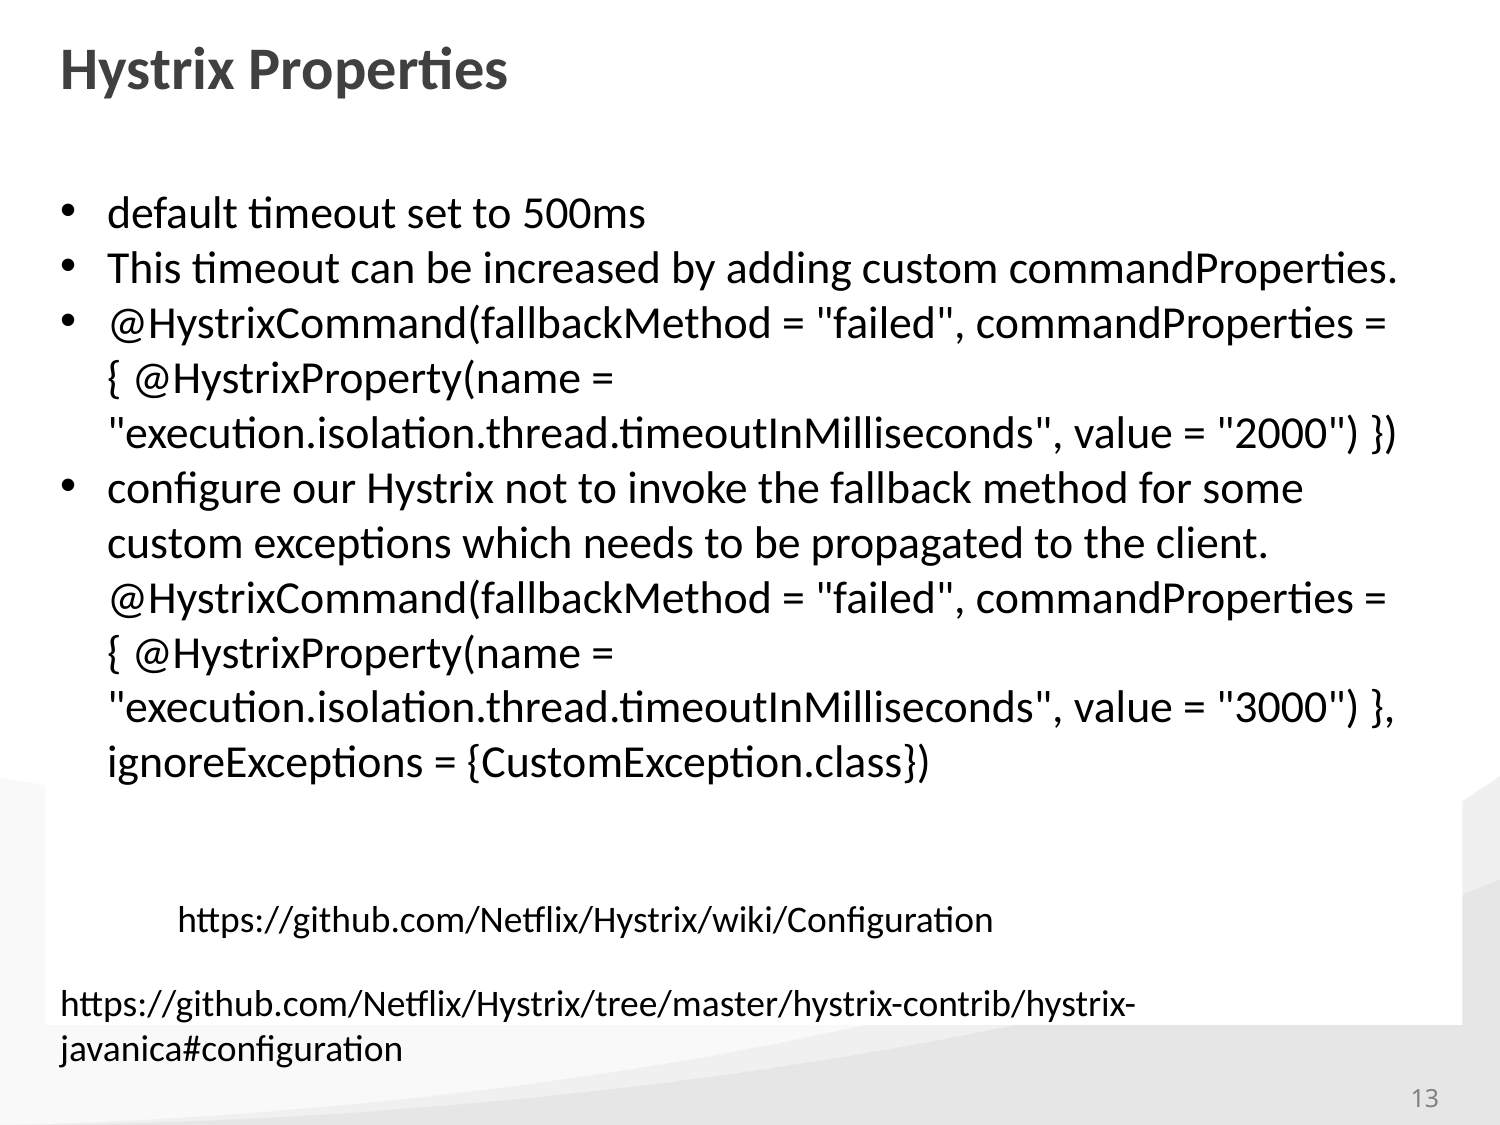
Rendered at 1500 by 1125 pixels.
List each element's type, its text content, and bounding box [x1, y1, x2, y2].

title Hystrix Properties [45, 17, 1425, 113]
text_box https://github.com/Netflix/Hystrix/tree/master/hystrix-contrib/hystrix-javanica#configuration [45, 971, 1425, 1077]
text_box https://github.com/Netflix/Hystrix/wiki/Configuration [162, 887, 1075, 948]
text_box default timeout set to 500ms This timeout can be increased by adding custom commandProperties. @HystrixCommand(fallbackMethod = "failed", commandProperties = { @HystrixProperty(name = "execution.isolation.thread.timeoutInMilliseconds", value = "2000") }) configure our Hystrix not to invoke the fallback method for some custom exceptions which needs to be propagated to the client. @HystrixCommand(fallbackMethod = "failed", commandProperties = { @HystrixProperty(name = "execution.isolation.thread.timeoutInMilliseconds", value = "3000") }, ignoreExceptions = {CustomException.class}) [43, 173, 1464, 1027]
picture [0, 0, 1500, 1125]
